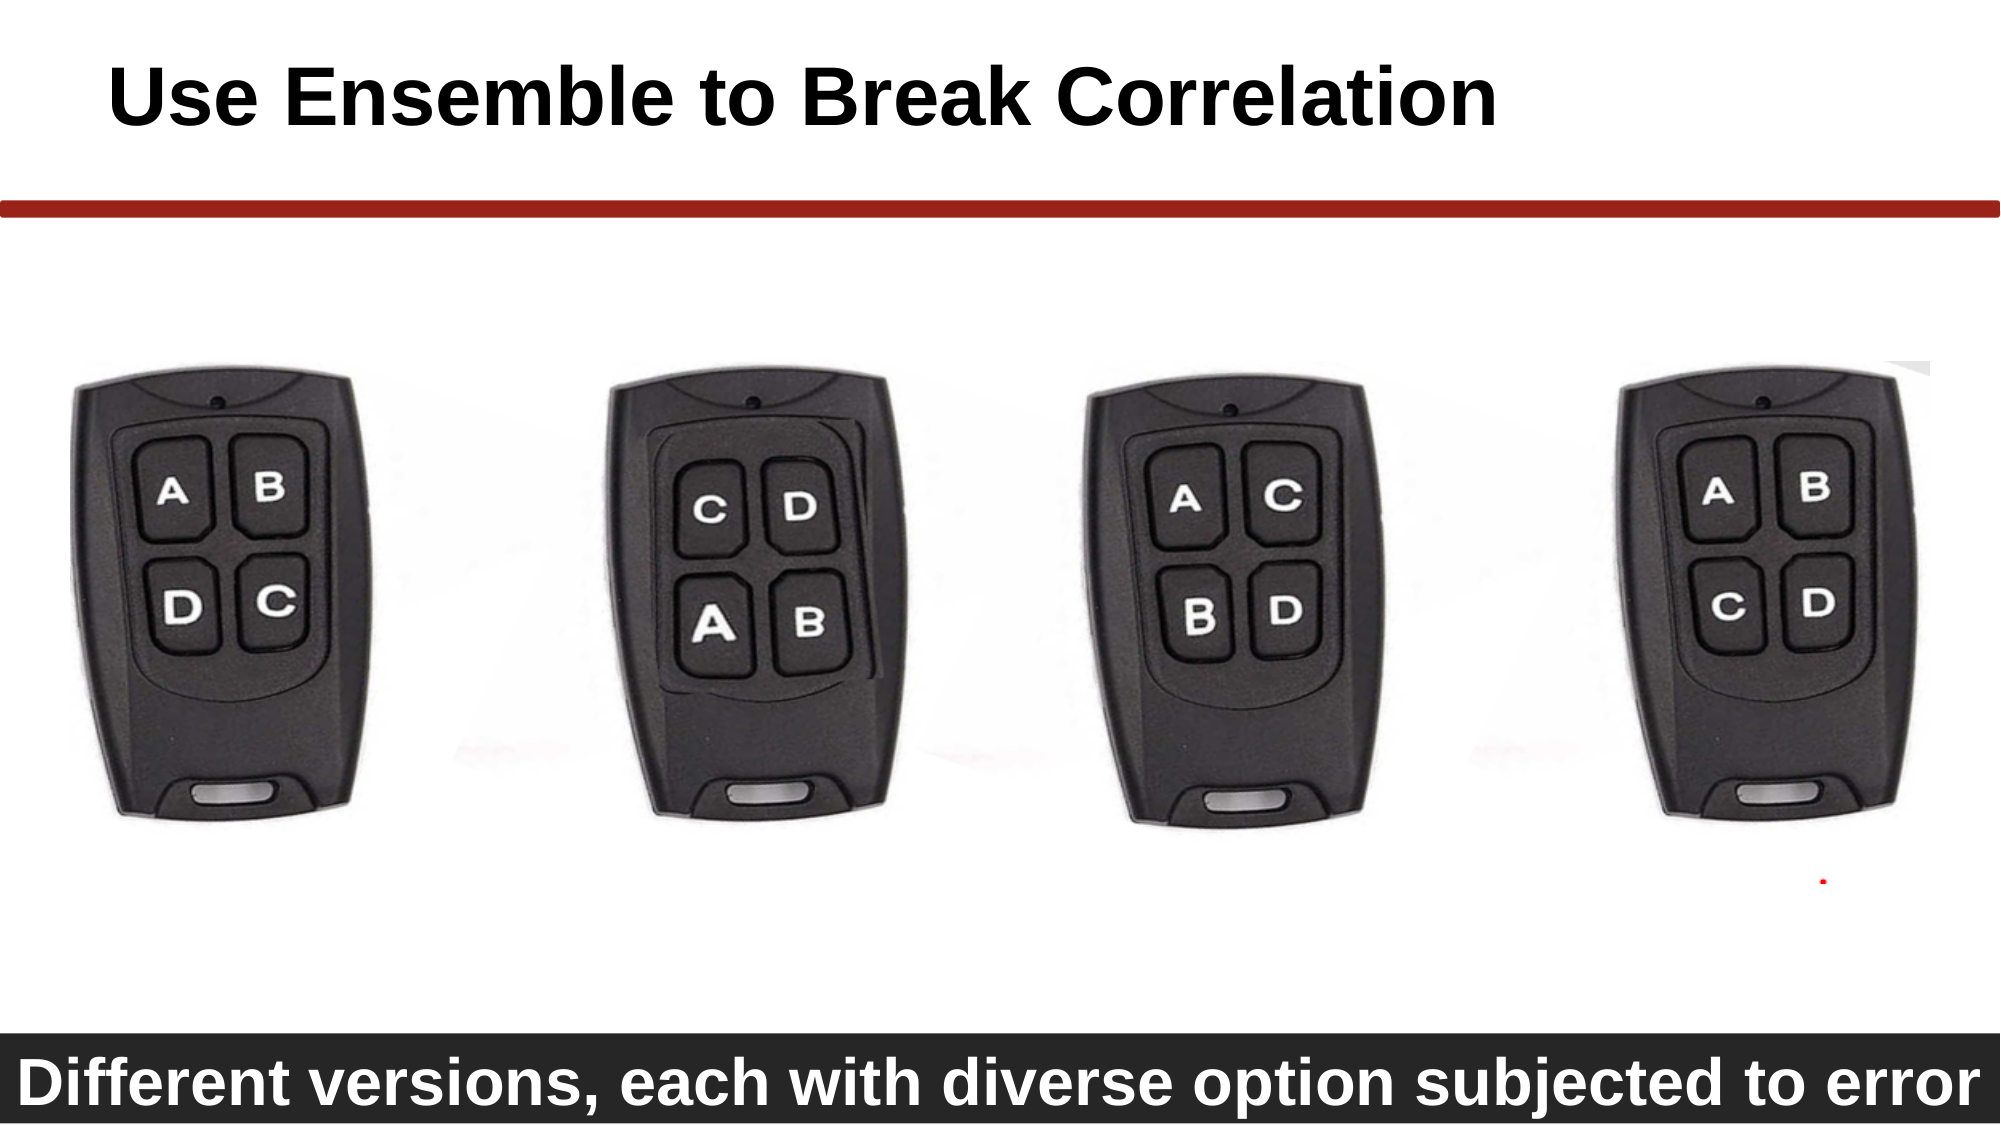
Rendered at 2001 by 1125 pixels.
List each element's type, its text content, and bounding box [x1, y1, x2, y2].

text_box Different versions, each with diverse option subjected to error [0, 1032, 2000, 1124]
title Use Ensemble to Break Correlation [92, 4, 1745, 192]
picture [70, 361, 1930, 885]
